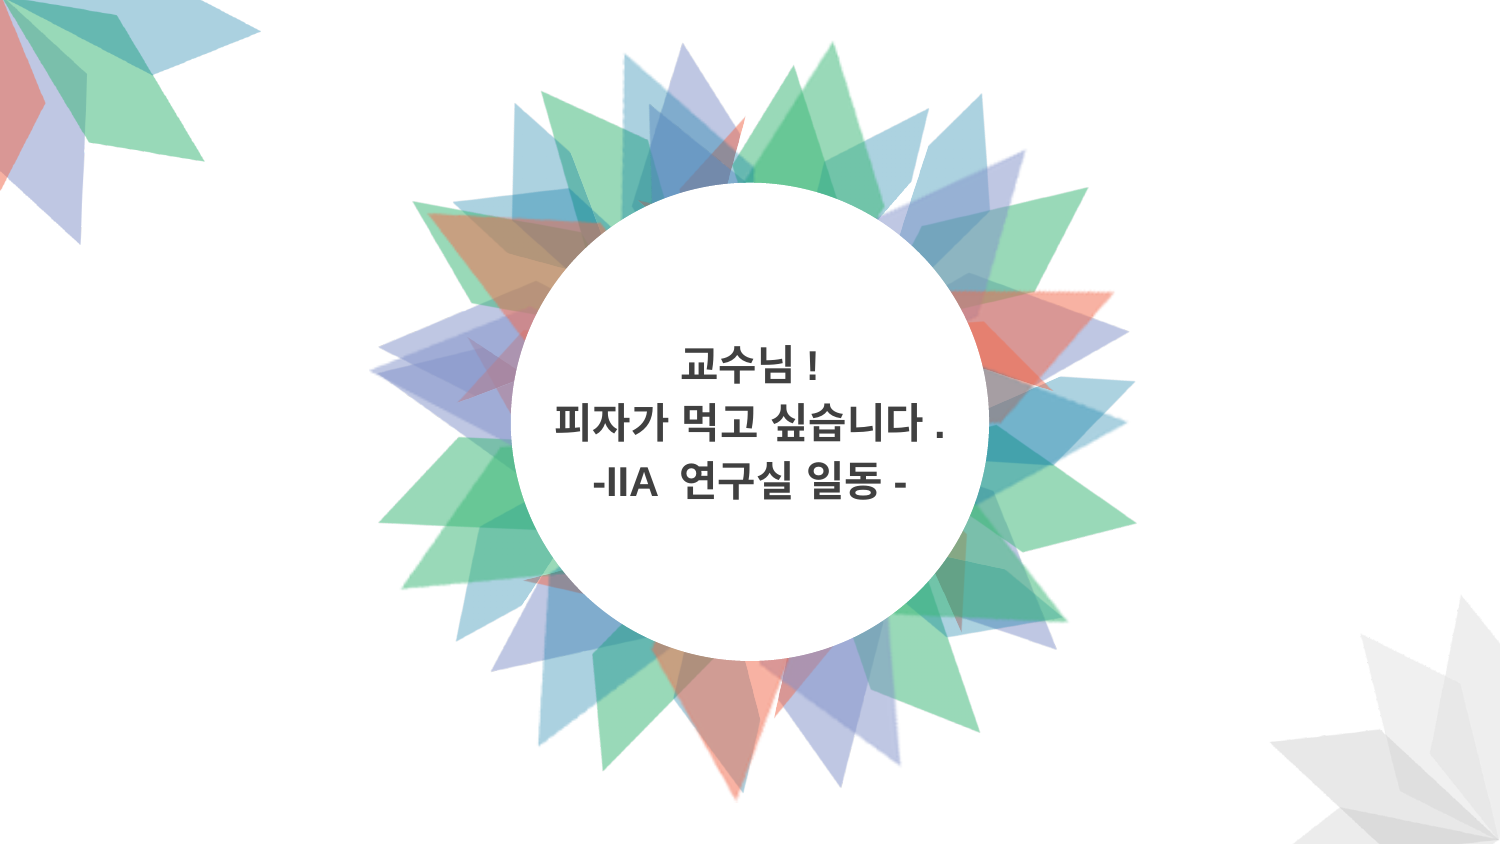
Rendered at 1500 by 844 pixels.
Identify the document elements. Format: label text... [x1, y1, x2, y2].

picture [1269, 594, 1500, 844]
picture [0, 0, 261, 245]
list 교수님! 피자가 먹고 싶습니다. -IIA 연구실 일동- [525, 374, 975, 470]
picture [278, 0, 1221, 844]
